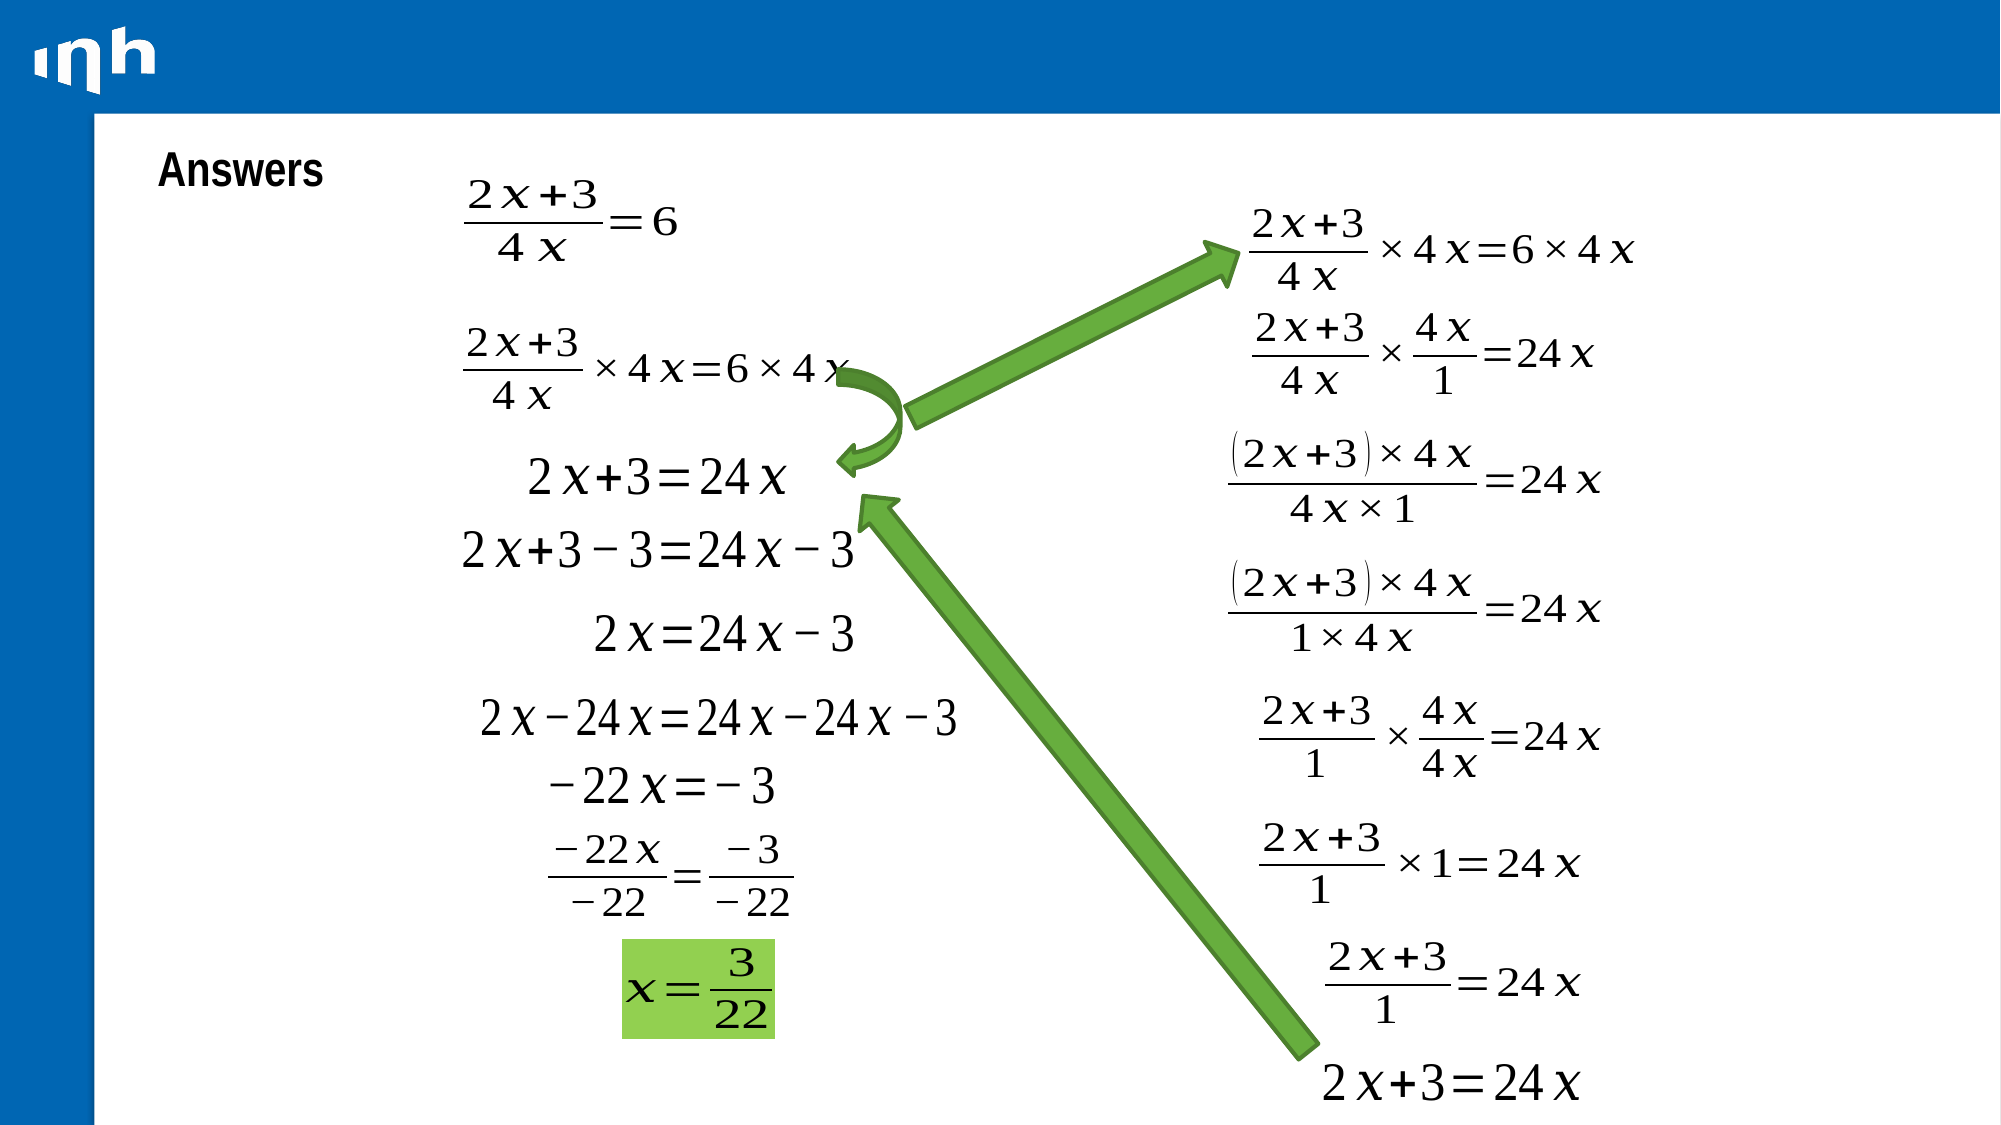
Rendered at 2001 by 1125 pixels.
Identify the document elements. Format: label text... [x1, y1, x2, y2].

text_box [903, 239, 1241, 431]
text_box [857, 493, 1321, 1062]
picture [23, 7, 166, 114]
title Answers [142, 130, 1324, 205]
text_box [836, 367, 903, 478]
